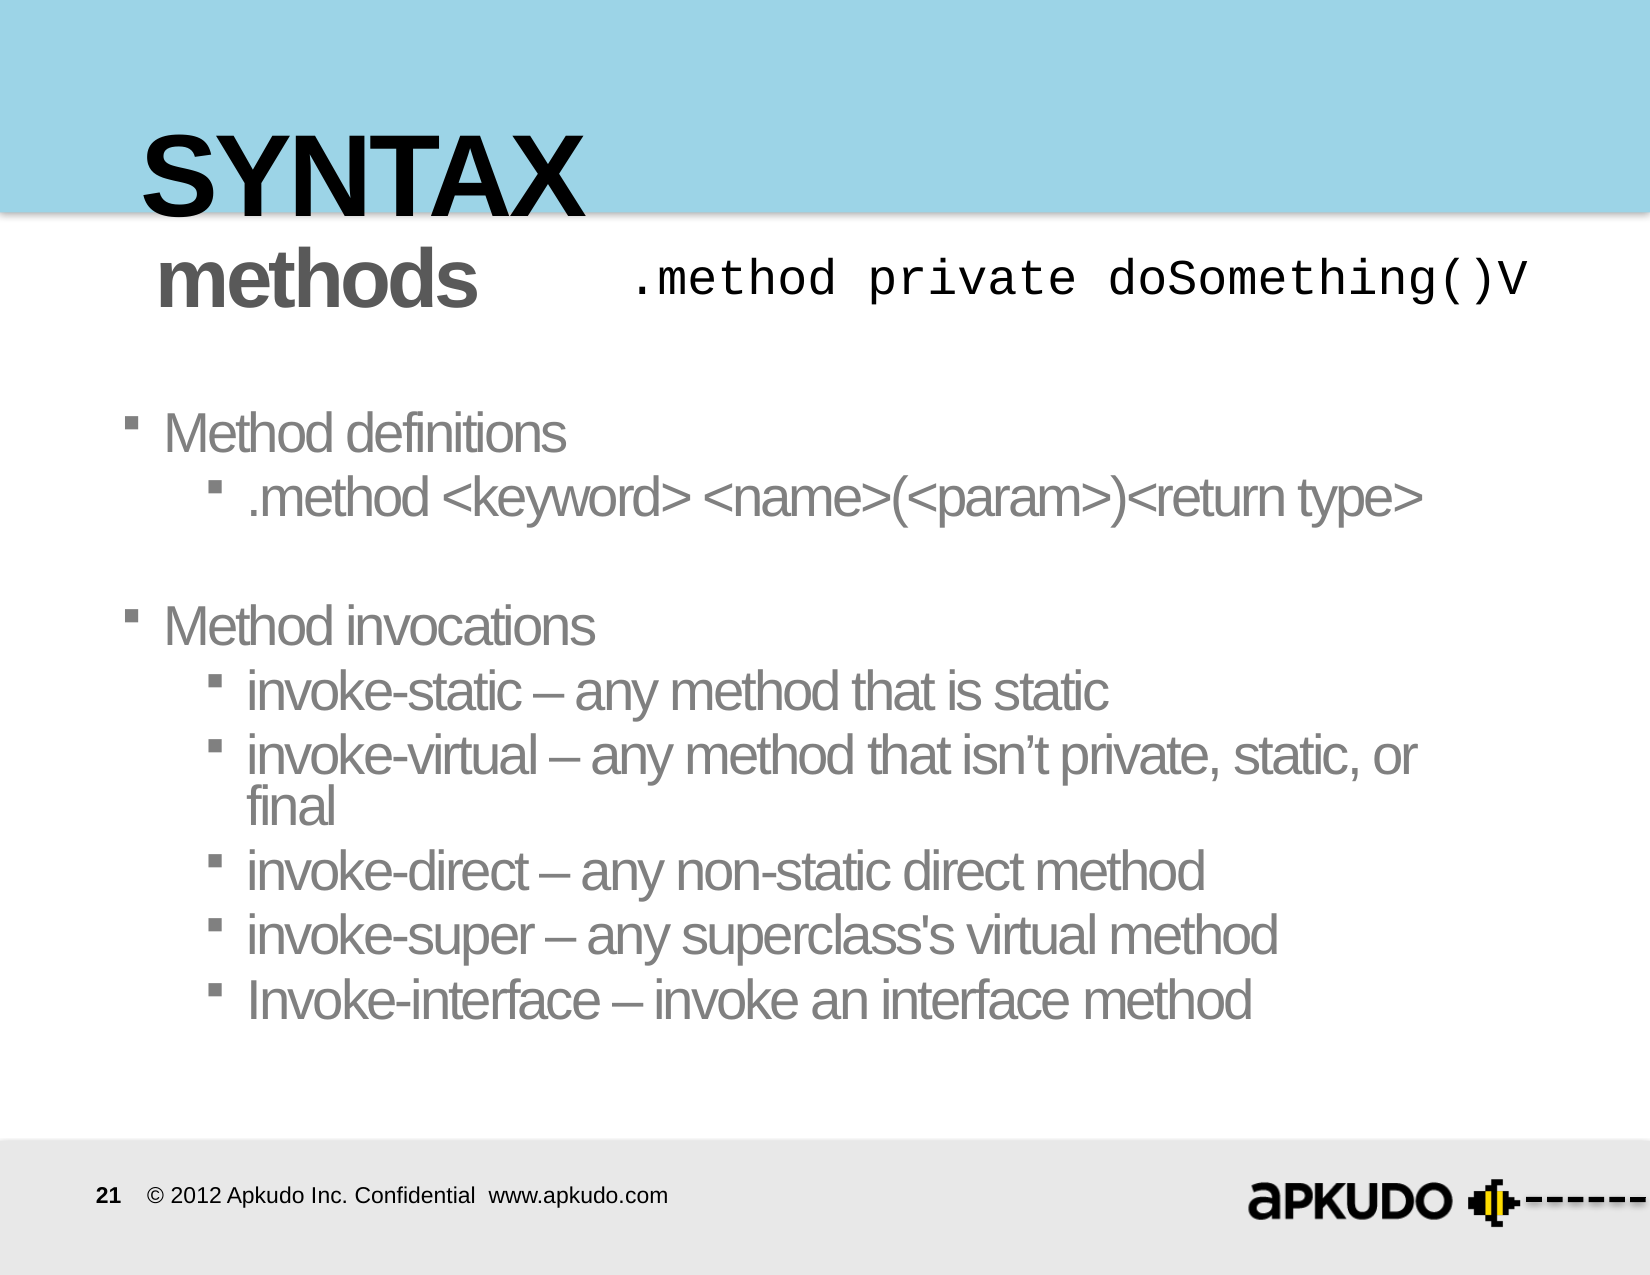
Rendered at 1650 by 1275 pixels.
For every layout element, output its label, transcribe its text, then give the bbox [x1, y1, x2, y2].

picture [1236, 1154, 1527, 1251]
text_box [0, 1140, 1650, 1275]
text_box .method private doSomething()V [1463, 236, 1613, 312]
text_box [136, 173, 1461, 322]
text_box methods [139, 198, 1463, 400]
text_box SYNTAX [123, 43, 1461, 245]
text_box Method definitions .method <keyword> <name>(<param>)<return type> Method invocations invoke-static – any method that is static invoke-virtual – any method that isn’t private, static, or final invoke-direct – any non-static direct method invoke-super – any superclass's virtual method Invoke-interface – invoke an interface method [104, 322, 1527, 1038]
text_box [0, 0, 1650, 213]
text_box 21 © 2012 Apkudo Inc. Confidential www.apkudo.com [79, 1172, 778, 1217]
